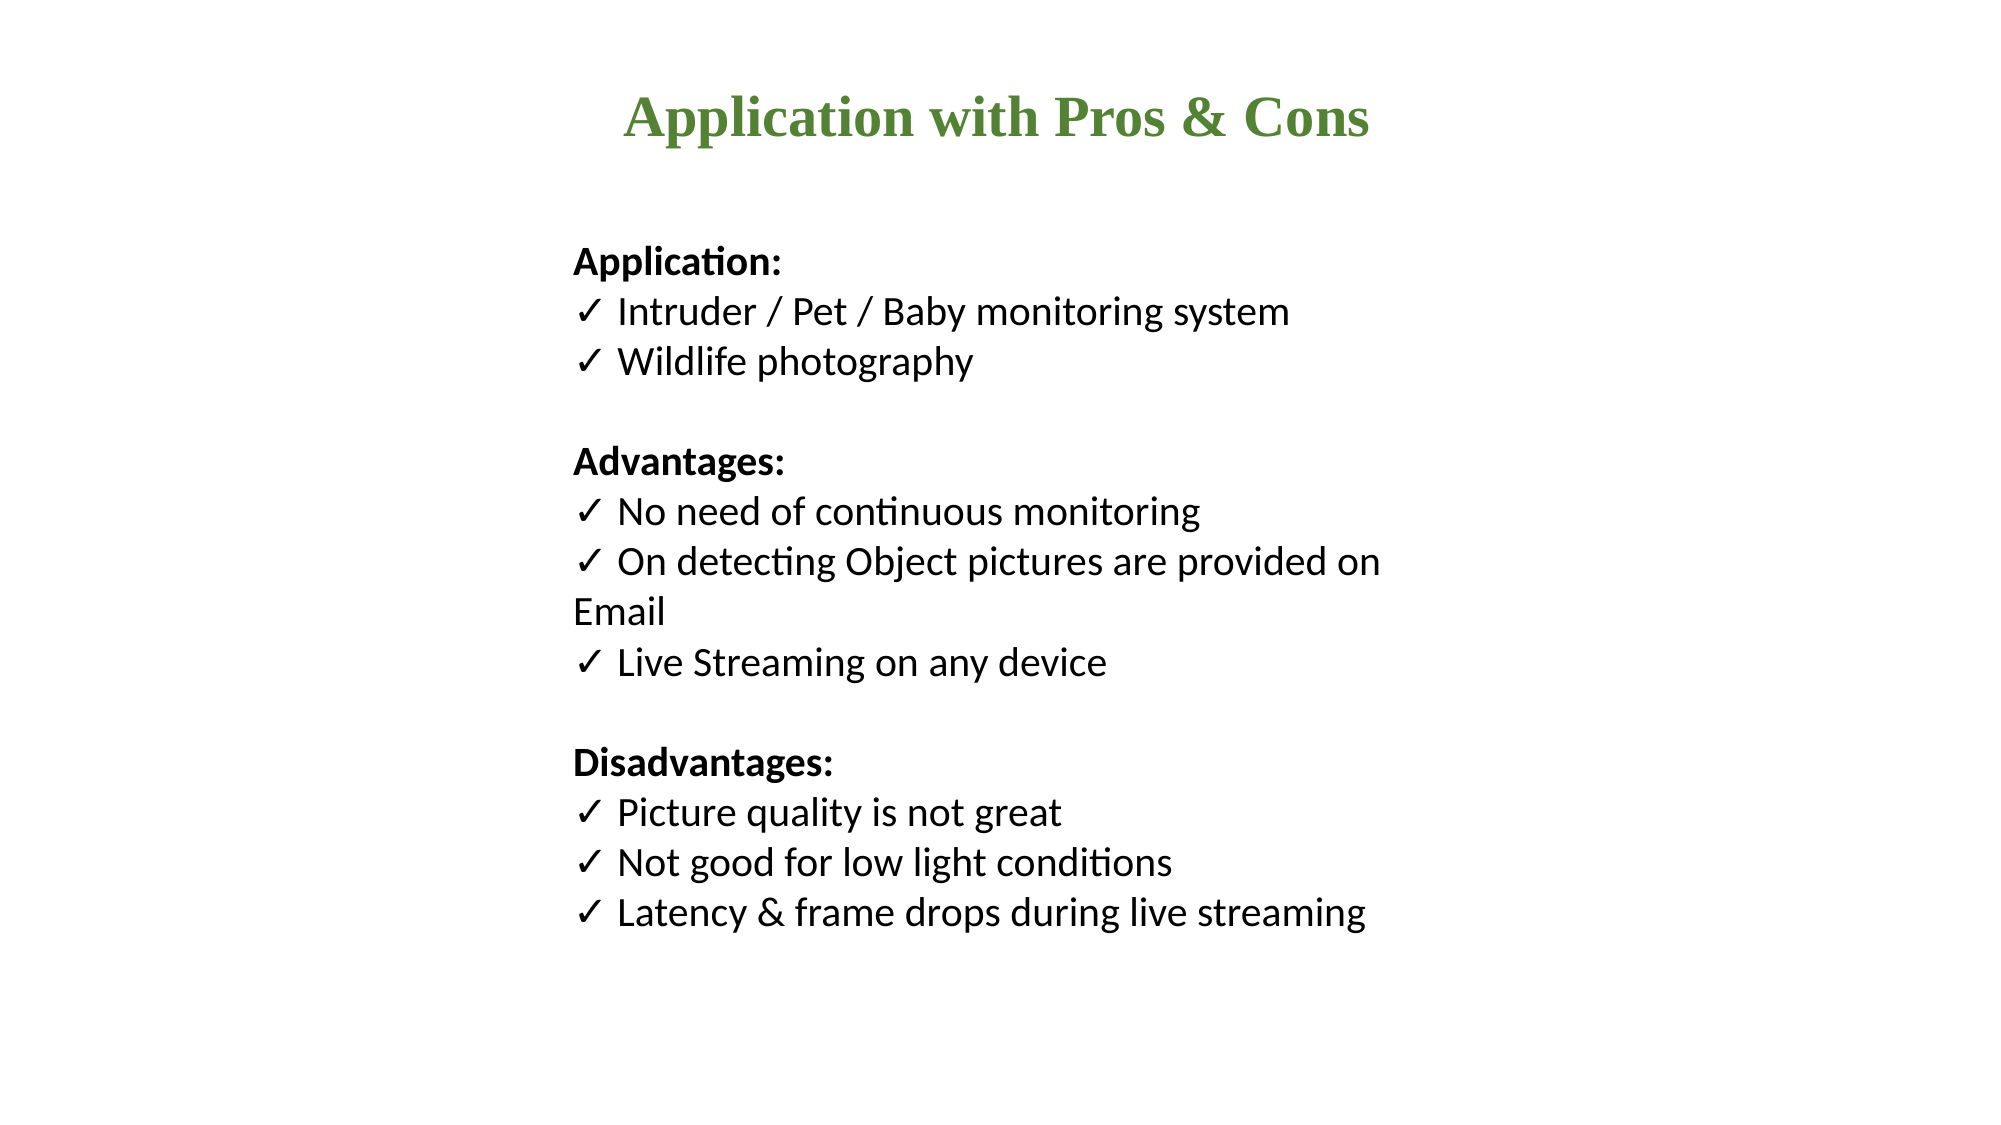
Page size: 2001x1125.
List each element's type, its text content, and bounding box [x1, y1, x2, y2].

text_box Application: ✓ Intruder / Pet / Baby monitoring system ✓ Wildlife photography Advantages: ✓ No need of continuous monitoring ✓ On detecting Object pictures are provided on Email ✓ Live Streaming on any device Disadvantages: ✓ Picture quality is not great ✓ Not good for low light conditions ✓ Latency & frame drops during live streaming [558, 226, 1496, 942]
text_box Application with Pros & Cons [608, 70, 1392, 156]
